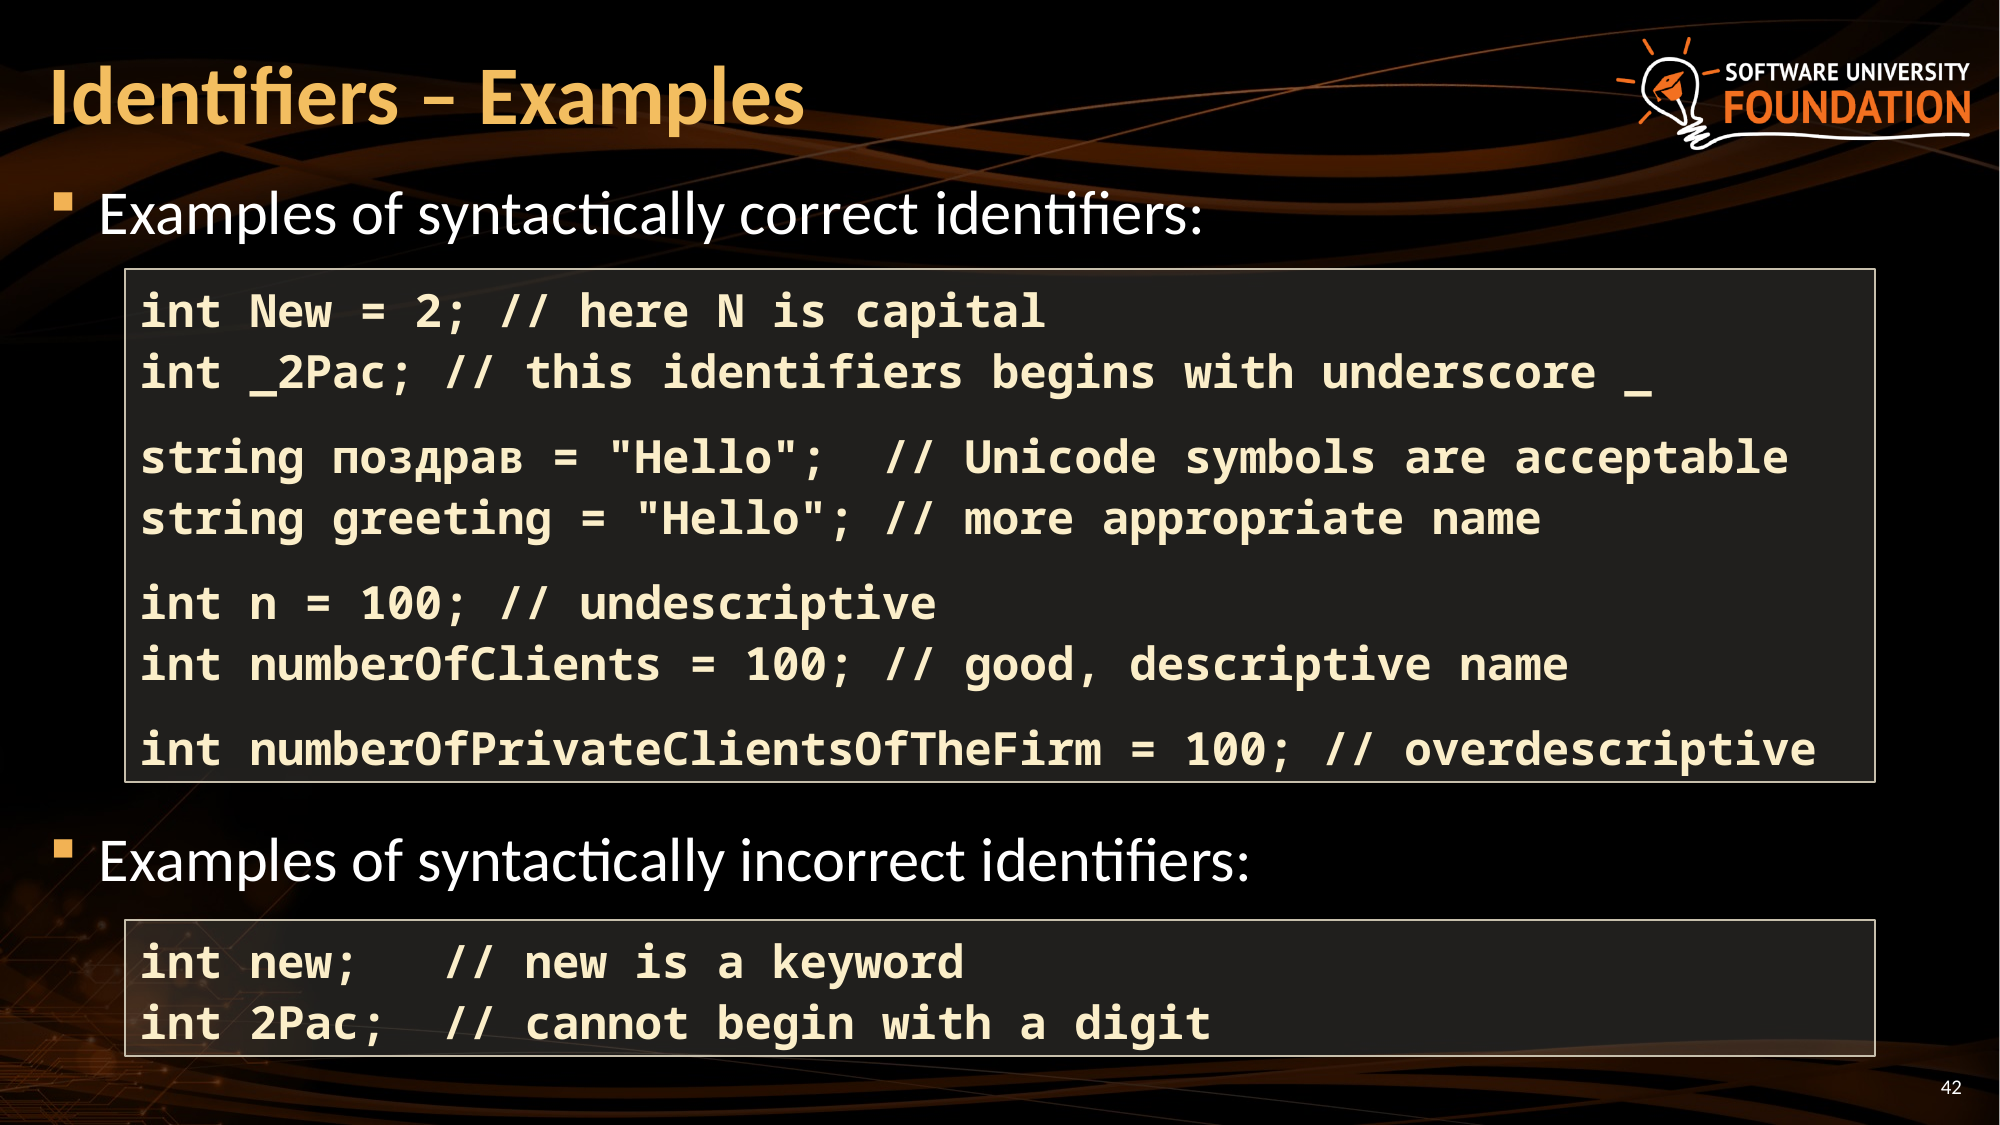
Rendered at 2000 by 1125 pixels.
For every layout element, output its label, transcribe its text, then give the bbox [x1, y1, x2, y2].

title Identifiers – Examples [30, 6, 1602, 189]
picture [0, 0, 2000, 1125]
list Examples of syntactically correct identifiers: Examples of syntactically incorrect identifiers: [31, 162, 1968, 1103]
text_box int new; // new is a keyword int 2Pac; // cannot begin with a digit [124, 920, 1875, 1056]
text_box int New = 2; // here N is capital int _2Pac; // this identifiers begins with underscore _ string поздрав = "Hello"; // Unicode symbols are acceptable string greeting = "Hello"; // more appropriate name int n = 100; // undescriptive int numberOfClients = 100; // good, descriptive name int numberOfPrivateClientsOfTheFirm = 100; // overdescriptive [124, 268, 1875, 782]
